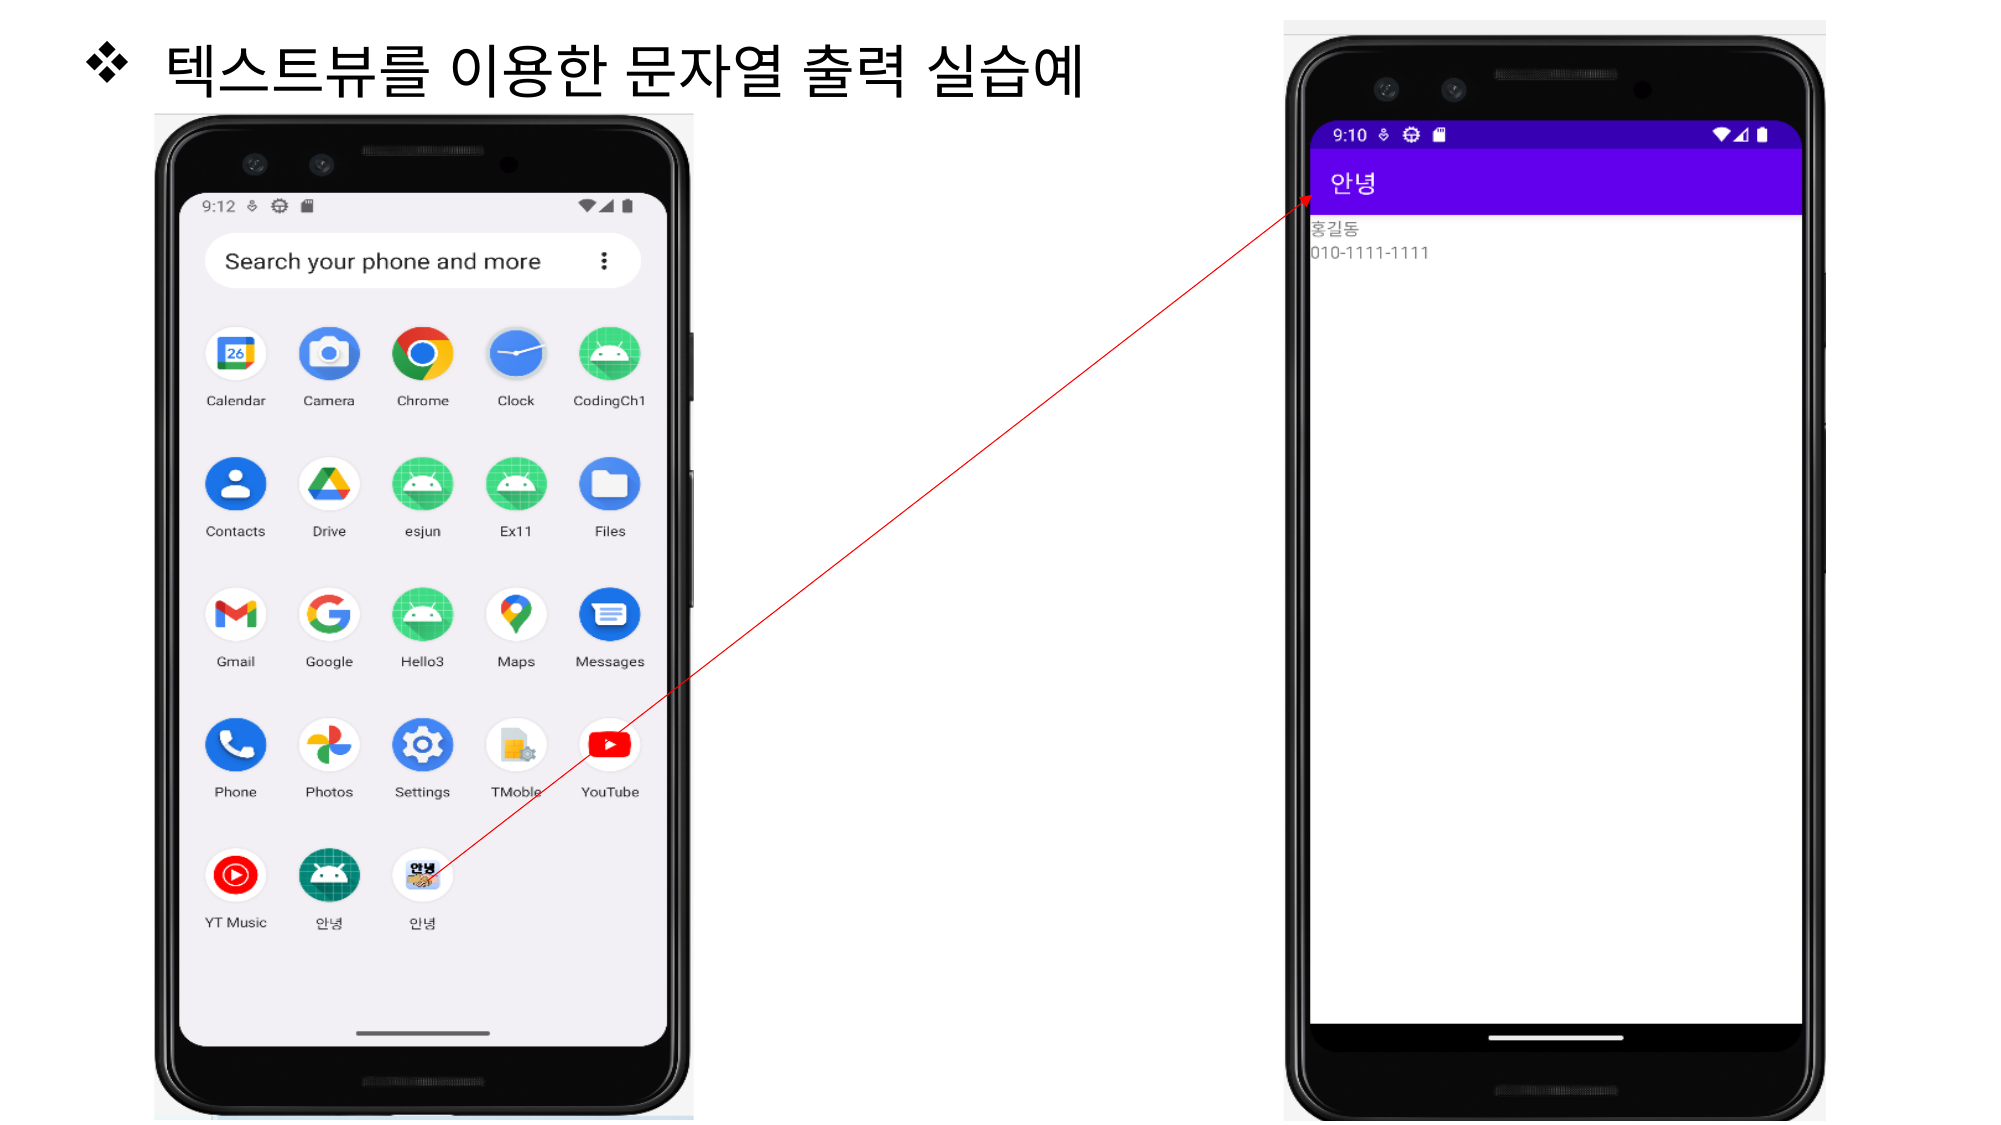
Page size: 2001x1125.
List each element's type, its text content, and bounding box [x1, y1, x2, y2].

picture [154, 113, 694, 1120]
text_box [426, 194, 1313, 882]
picture [1283, 20, 1826, 1121]
text_box 텍스트뷰를 이용한 문자열 출력 실습예 [66, 27, 1101, 113]
